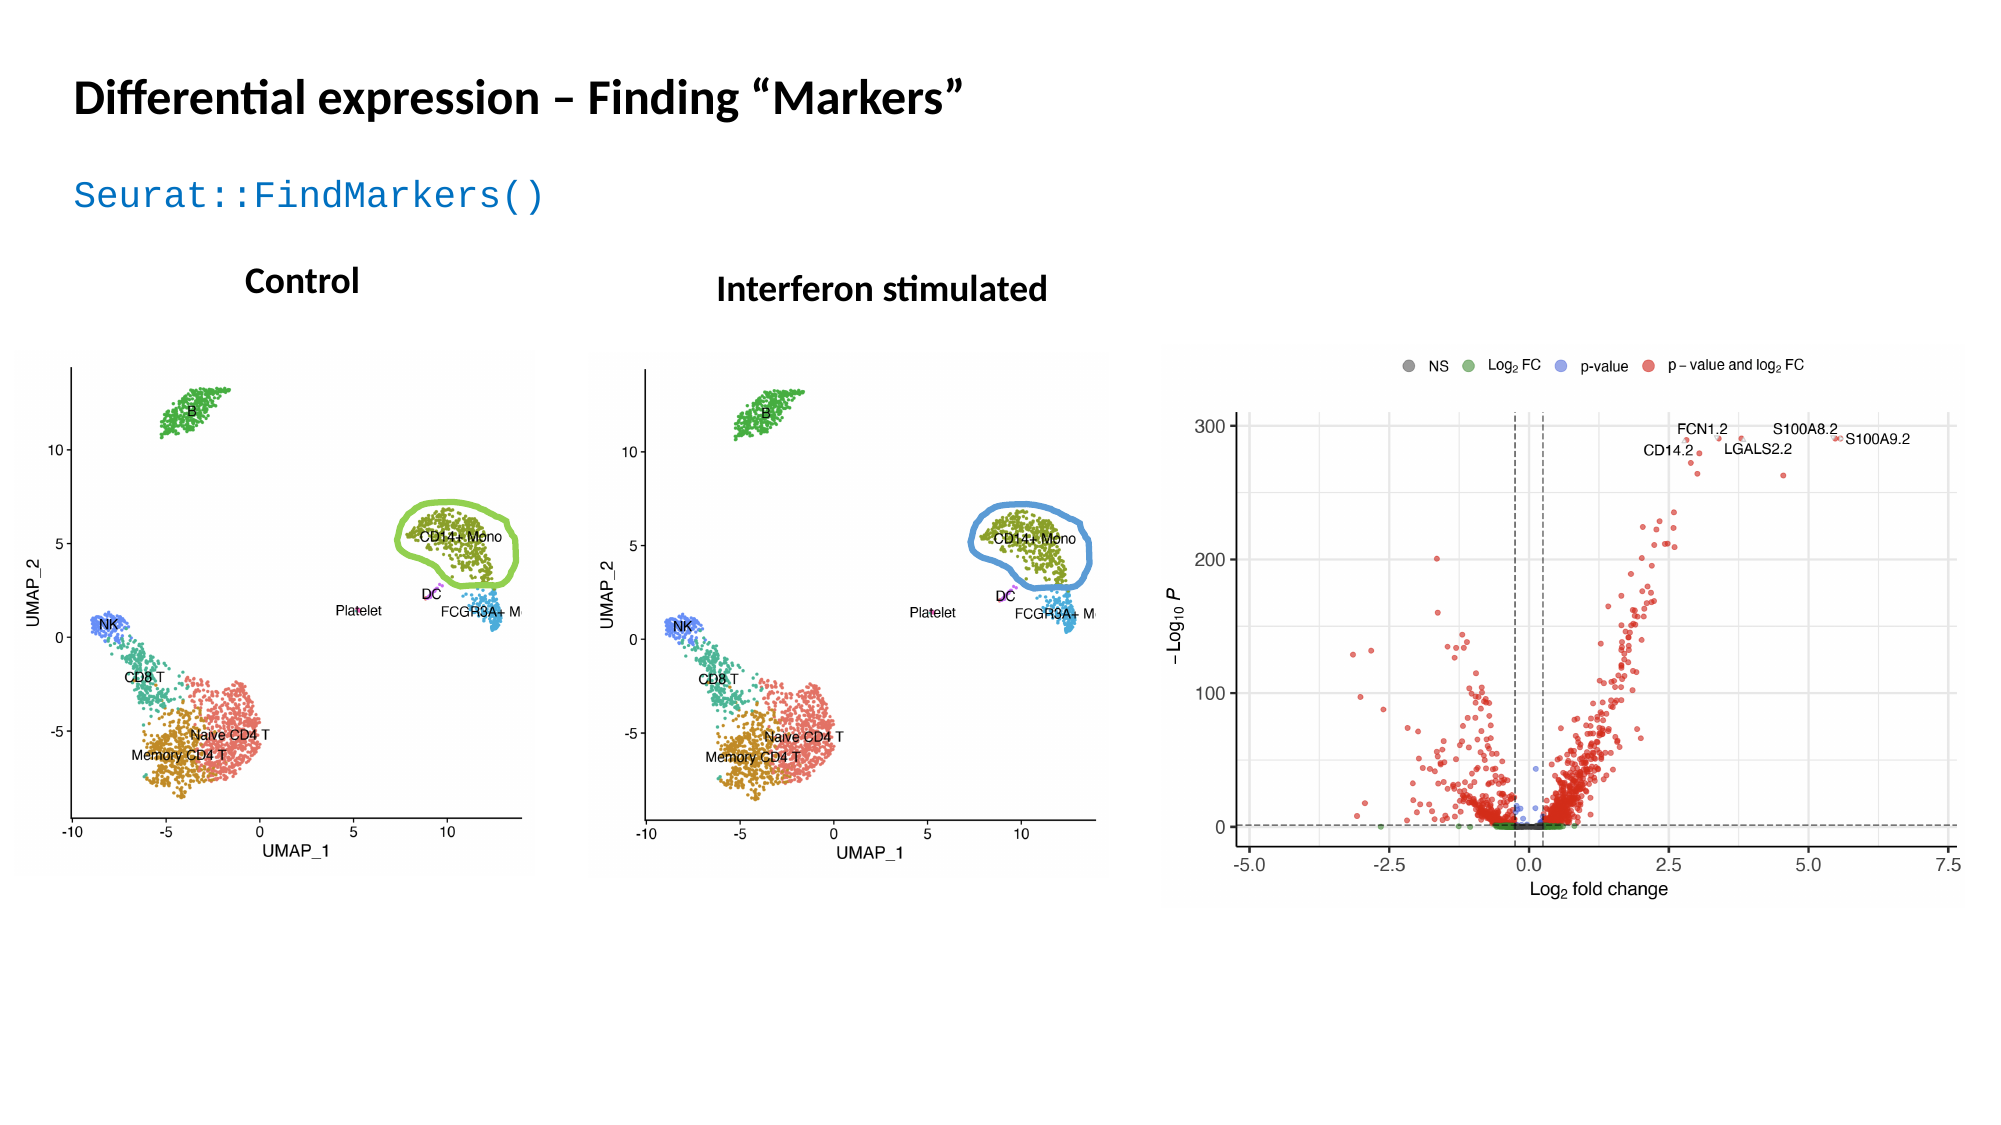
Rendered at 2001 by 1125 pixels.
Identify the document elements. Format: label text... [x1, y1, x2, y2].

picture [14, 350, 535, 876]
text_box Differential expression – Finding “Markers” [58, 56, 1306, 132]
text_box Seurat::FindMarkers() [58, 163, 1060, 223]
text_box Control [168, 248, 438, 309]
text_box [587, 352, 1109, 879]
text_box Interferon stimulated [682, 256, 1083, 317]
picture [1161, 344, 1965, 908]
